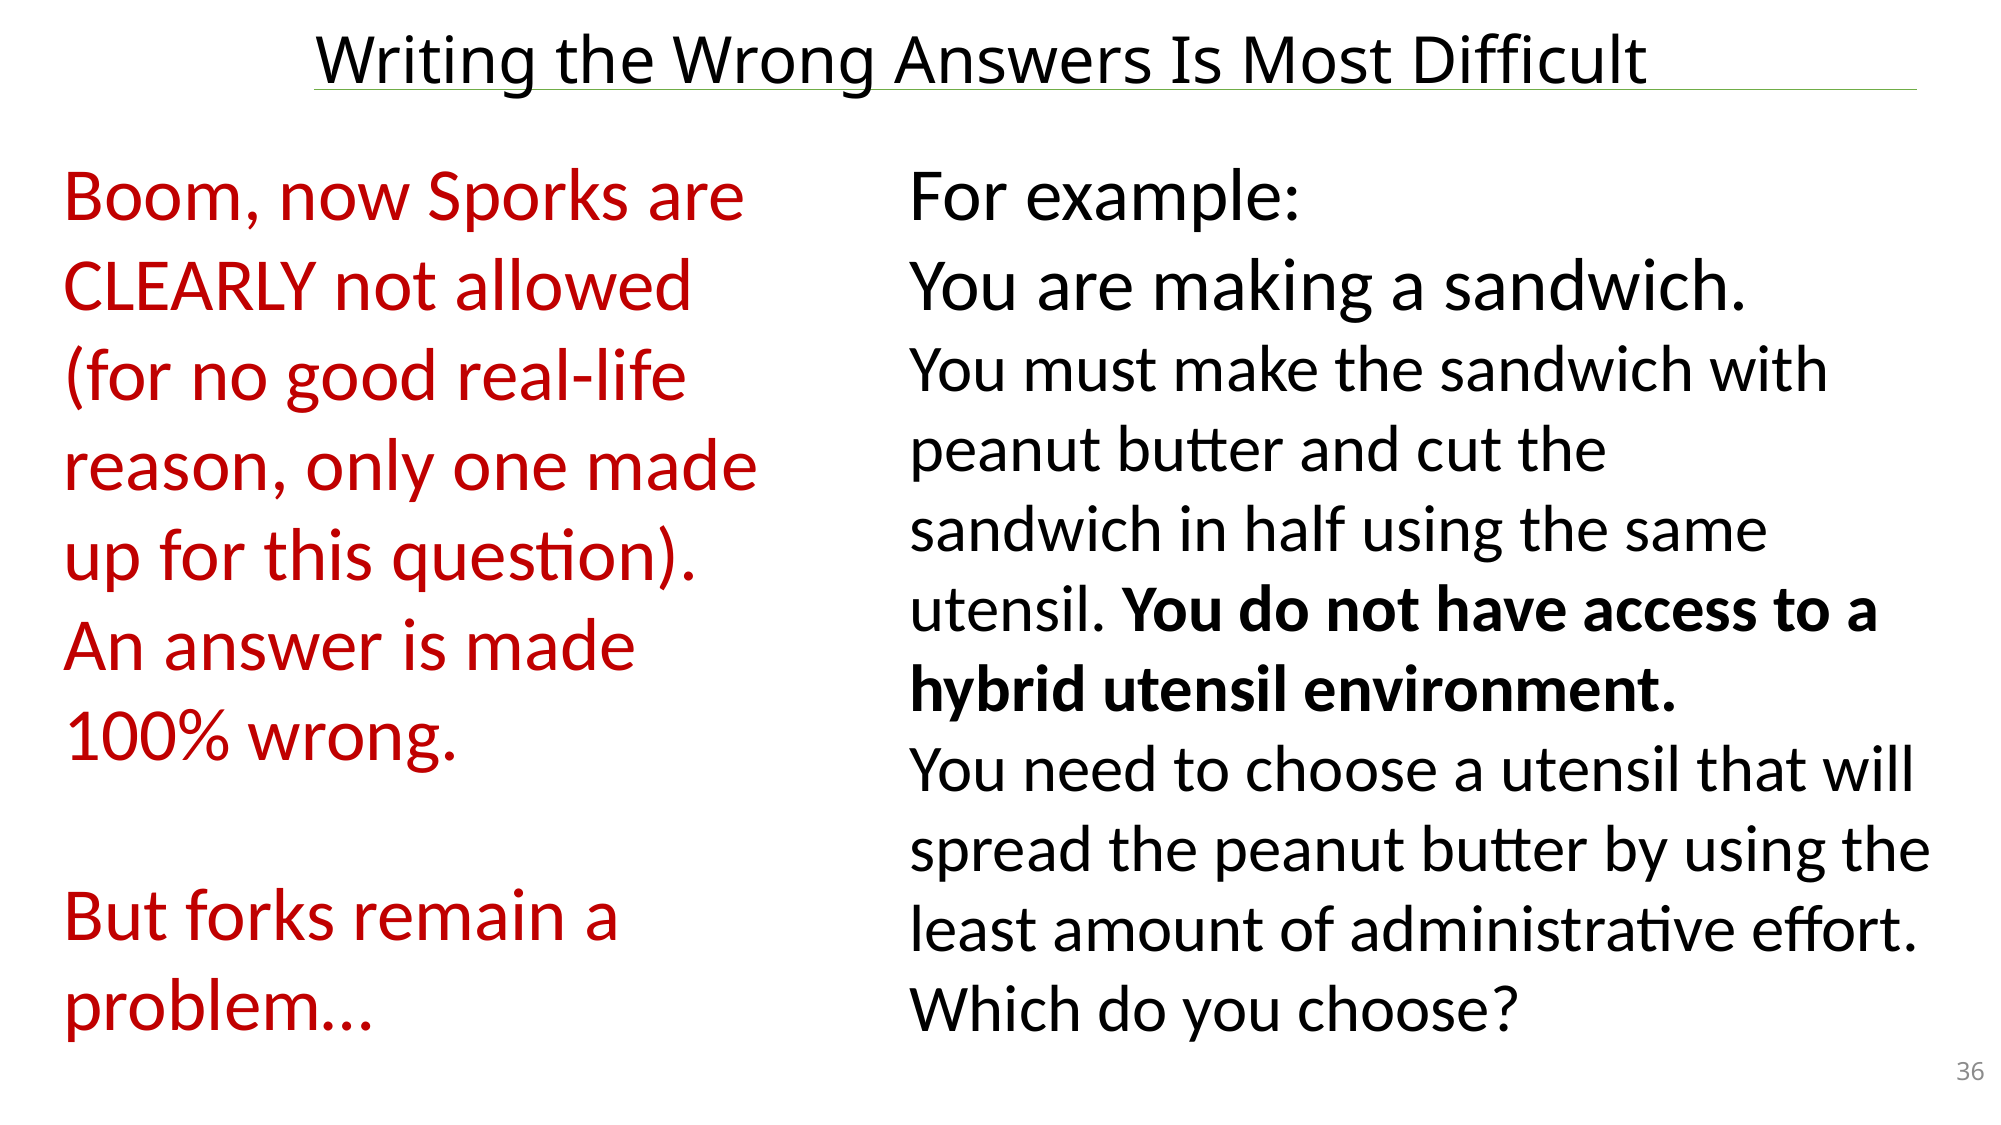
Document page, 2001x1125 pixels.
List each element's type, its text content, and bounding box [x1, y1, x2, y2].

text_box For example: You are making a sandwich. You must make the sandwich with peanut butter and cut the sandwich in half using the same utensil. You do not have access to a hybrid utensil environment. You need to choose a utensil that will spread the peanut butter by using the least amount of administrative effort. Which do you choose? [894, 137, 1954, 867]
slide_number 36 [1533, 1042, 2000, 1103]
title Writing the Wrong Answers Is Most Difficult [300, 0, 1917, 125]
text_box Boom, now Sporks are CLEARLY not allowed (for no good real-life reason, only one made up for this question). An answer is made 100% wrong. But forks remain a problem… [48, 137, 797, 867]
